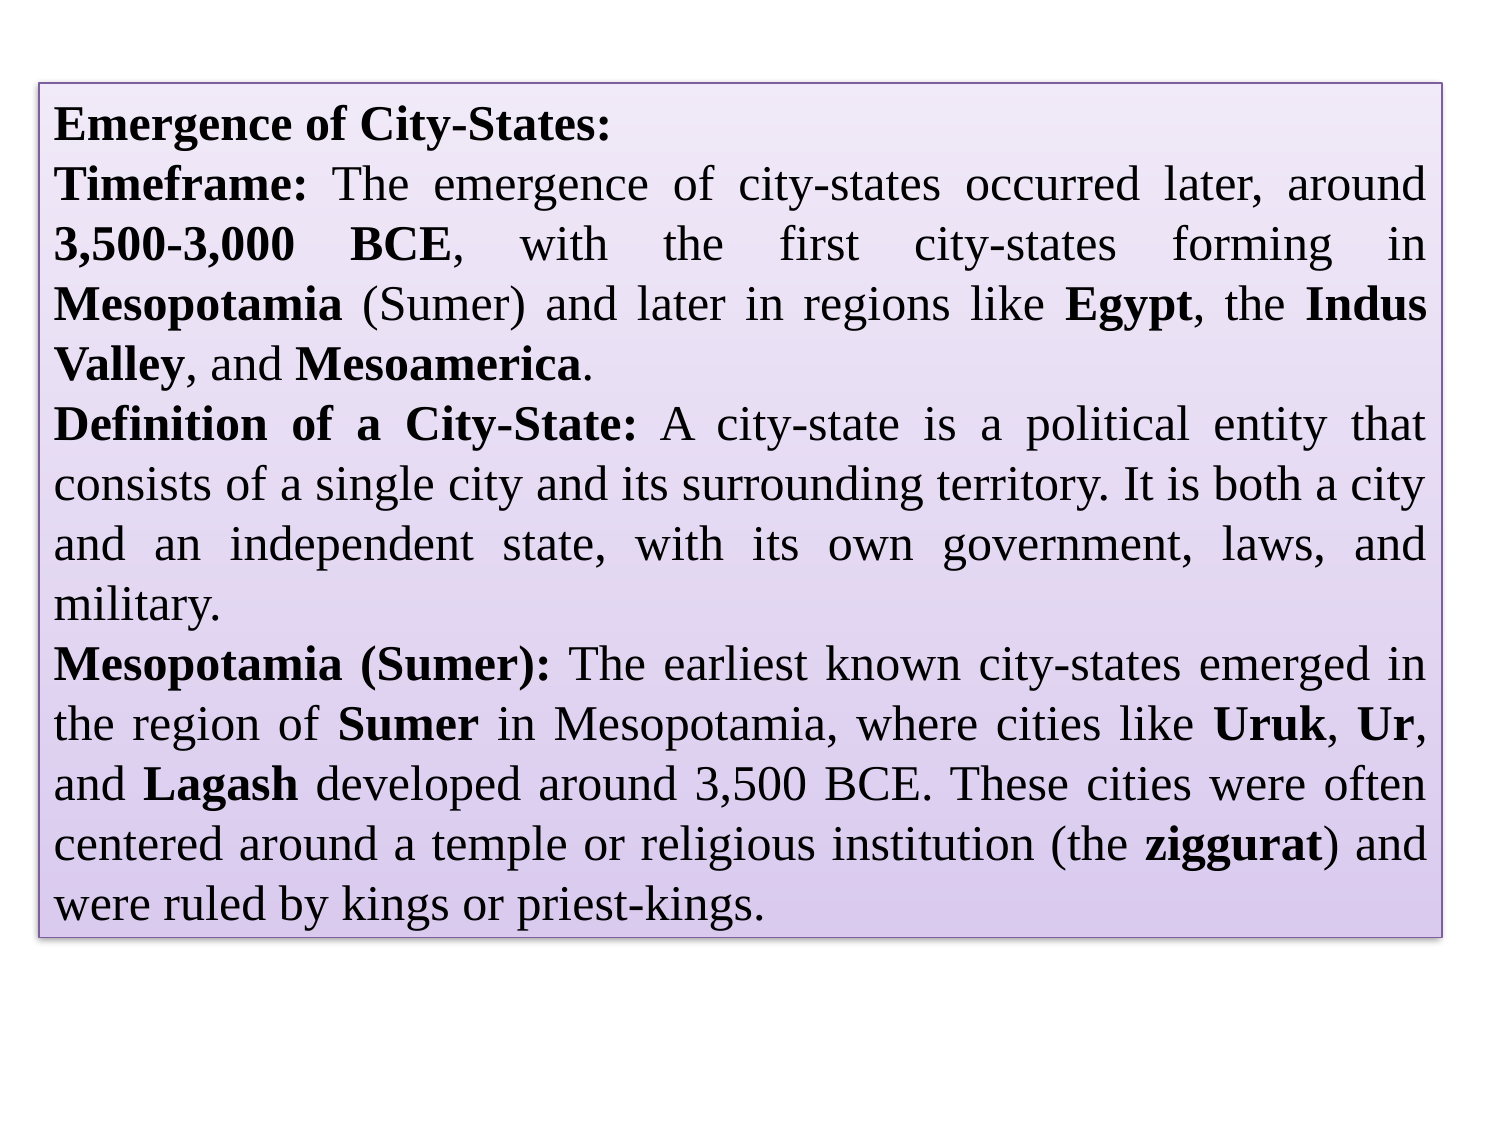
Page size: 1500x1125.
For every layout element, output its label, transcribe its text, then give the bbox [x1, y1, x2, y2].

text_box Emergence of City-States: Timeframe: The emergence of city-states occurred later, around 3,500-3,000 BCE, with the first city-states forming in Mesopotamia (Sumer) and later in regions like Egypt, the Indus Valley, and Mesoamerica. Definition of a City-State: A city-state is a political entity that consists of a single city and its surrounding territory. It is both a city and an independent state, with its own government, laws, and military. Mesopotamia (Sumer): The earliest known city-states emerged in the region of Sumer in Mesopotamia, where cities like Uruk, Ur, and Lagash developed around 3,500 BCE. These cities were often centered around a temple or religious institution (the ziggurat) and were ruled by kings or priest-kings. [38, 82, 1443, 938]
